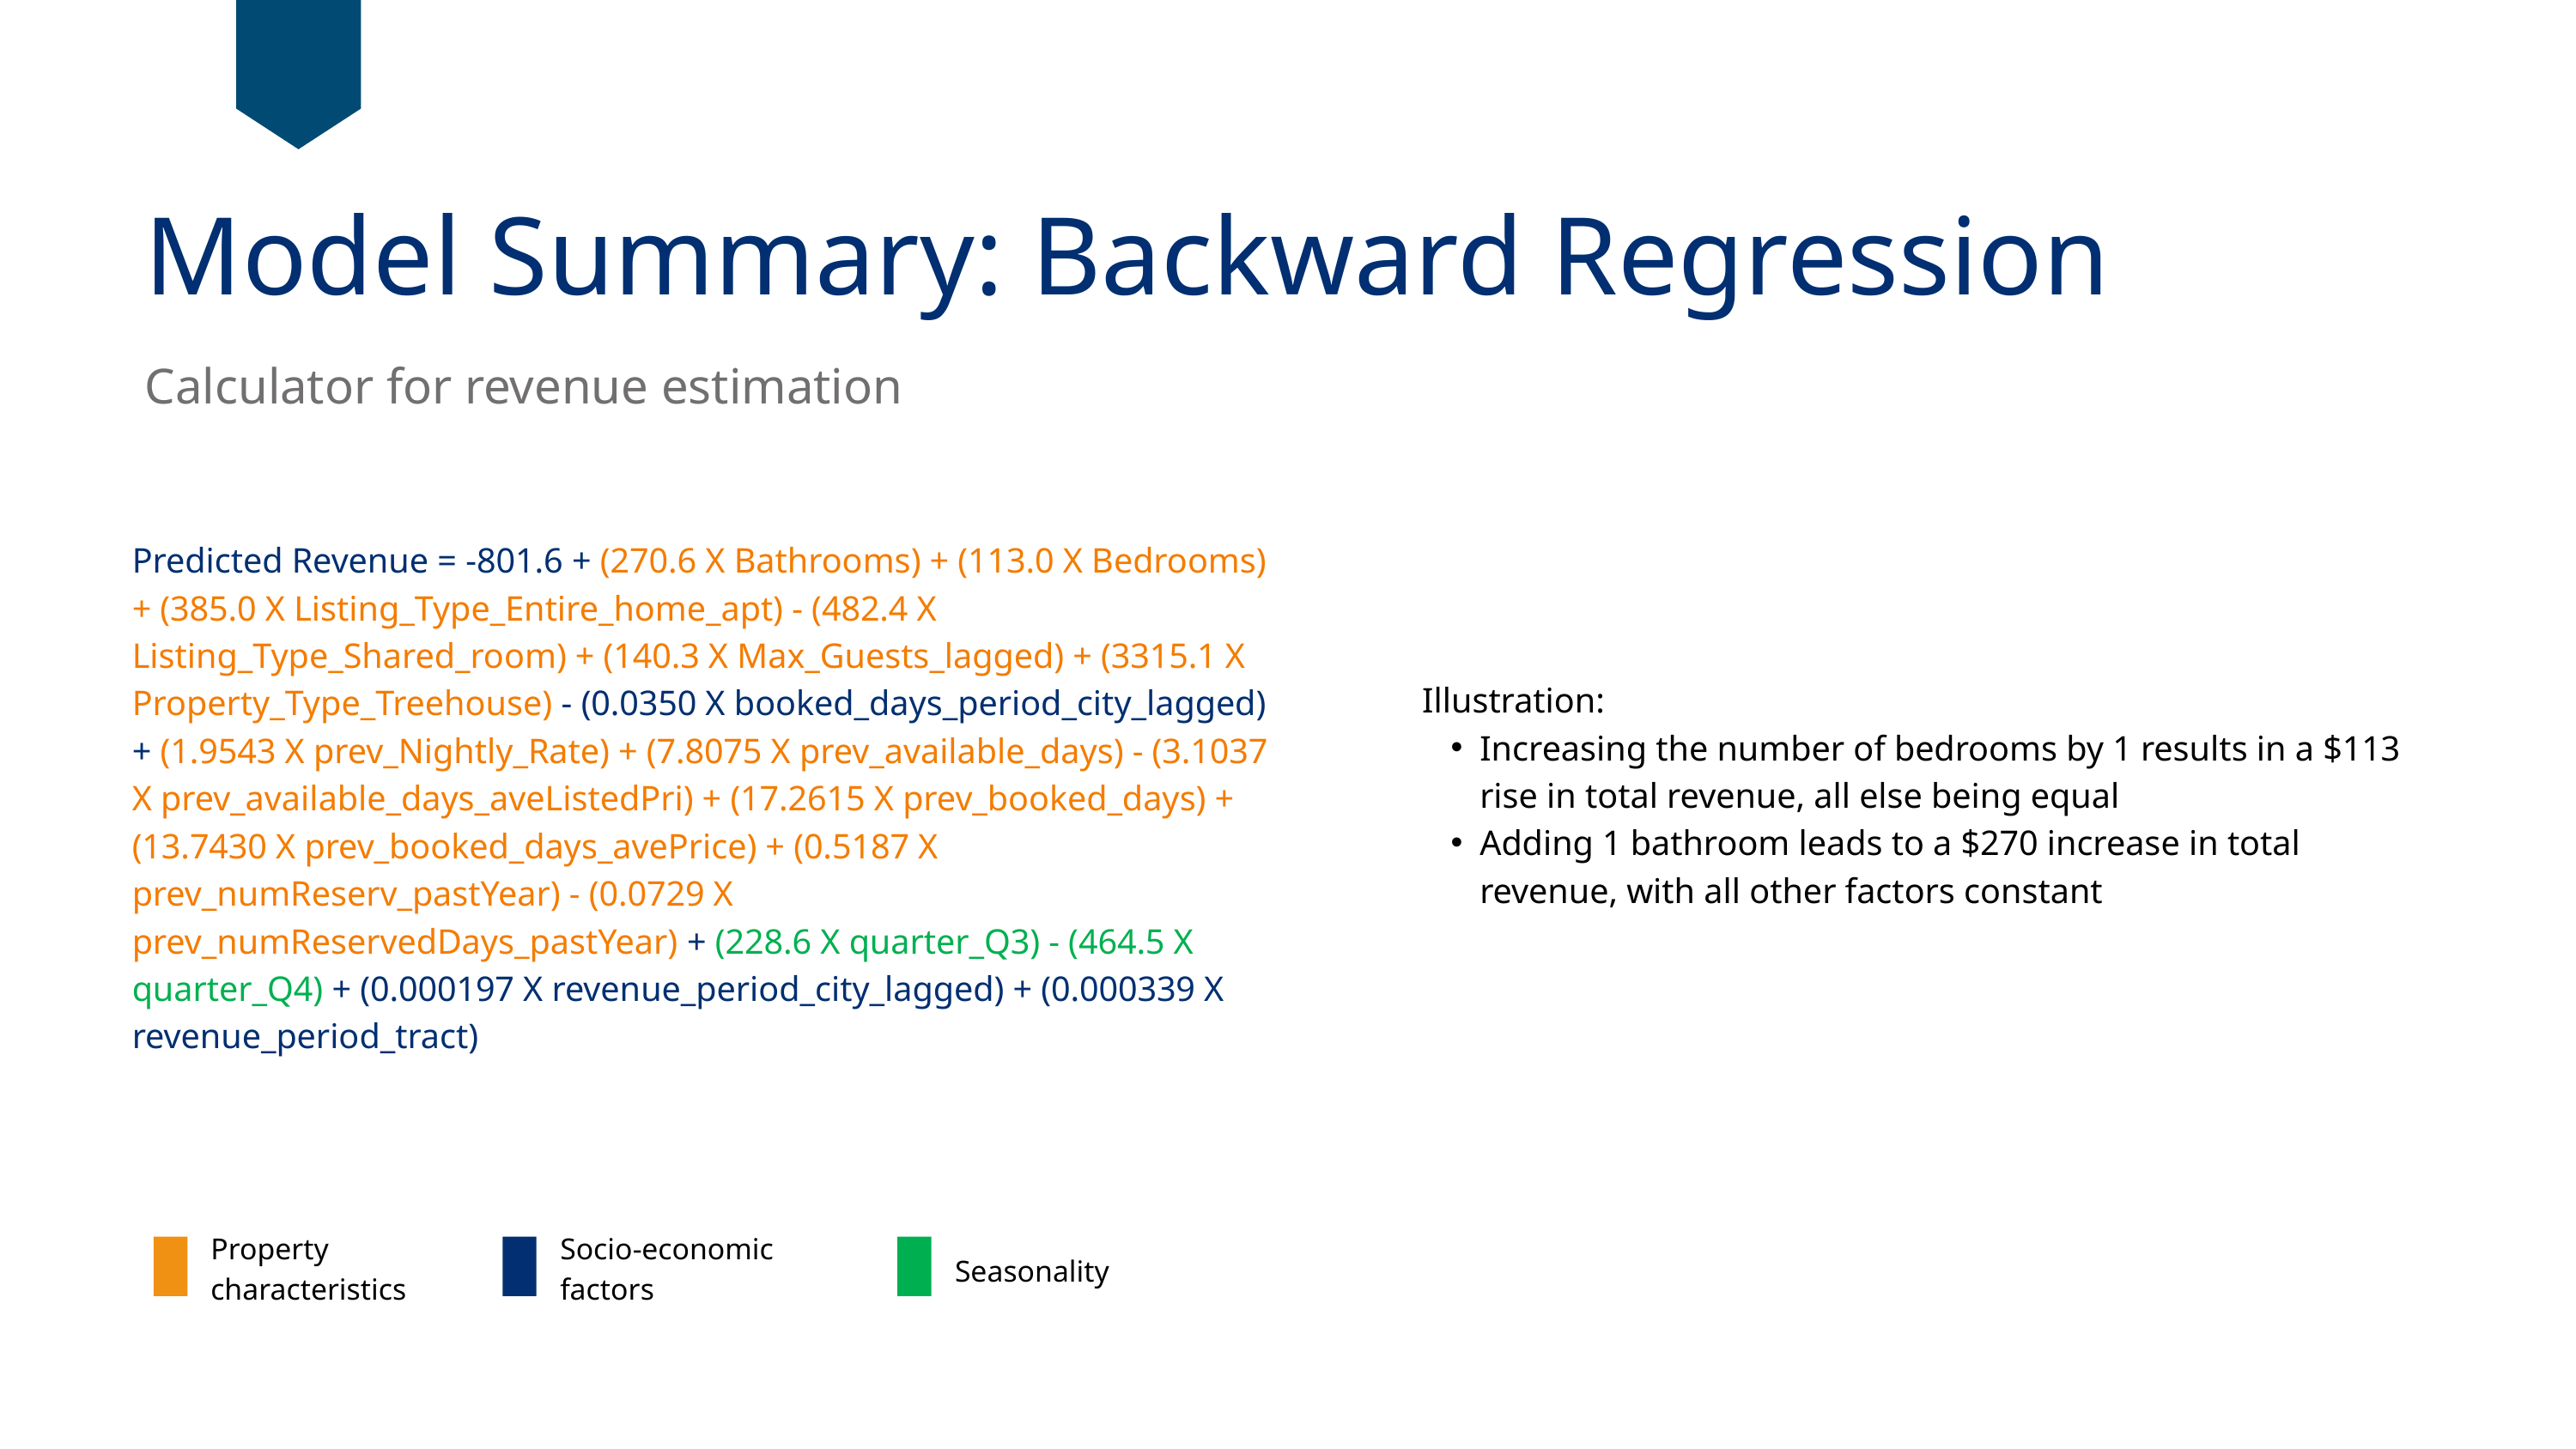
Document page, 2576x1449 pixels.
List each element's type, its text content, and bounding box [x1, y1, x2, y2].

text_box [501, 1234, 538, 1298]
text_box Illustration: Increasing the number of bedrooms by 1 results in a $113 rise in total revenue, all else being equal Adding 1 bathroom leads to a $270 increase in total revenue, with all other factors constant [1422, 672, 2432, 911]
text_box Seasonality [955, 1246, 1170, 1288]
text_box Property characteristics [210, 1225, 451, 1307]
text_box [152, 1234, 189, 1298]
text_box [896, 1234, 933, 1298]
text_box Calculator for revenue estimation [144, 345, 1289, 414]
text_box Socio-economic factors [560, 1225, 846, 1307]
text_box Model Summary: Backward Regression [144, 166, 2432, 317]
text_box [235, 0, 361, 150]
text_box Predicted Revenue = -801.6 + (270.6 X Bathrooms) + (113.0 X Bedrooms) + (385.0 X Listing_Type_Entire_home_apt) - (482.4 X Listing_Type_Shared_room) + (140.3 X Max_Guests_lagged) + (3315.1 X Property_Type_Treehouse) - (0.0350 X booked_days_period_city_lagged) + (1.9543 X prev_Nightly_Rate) + (7.8075 X prev_available_days) - (3.1037 X prev_available_days_aveListedPri) + (17.2615 X prev_booked_days) + (13.7430 X prev_booked_days_avePrice) + (0.5187 X prev_numReserv_pastYear) - (0.0729 X prev_numReservedDays_pastYear) + (228.6 X quarter_Q3) - (464.5 X quarter_Q4) + (0.000197 X revenue_period_city_lagged) + (0.000339 X revenue_period_tract) [131, 532, 1288, 1056]
